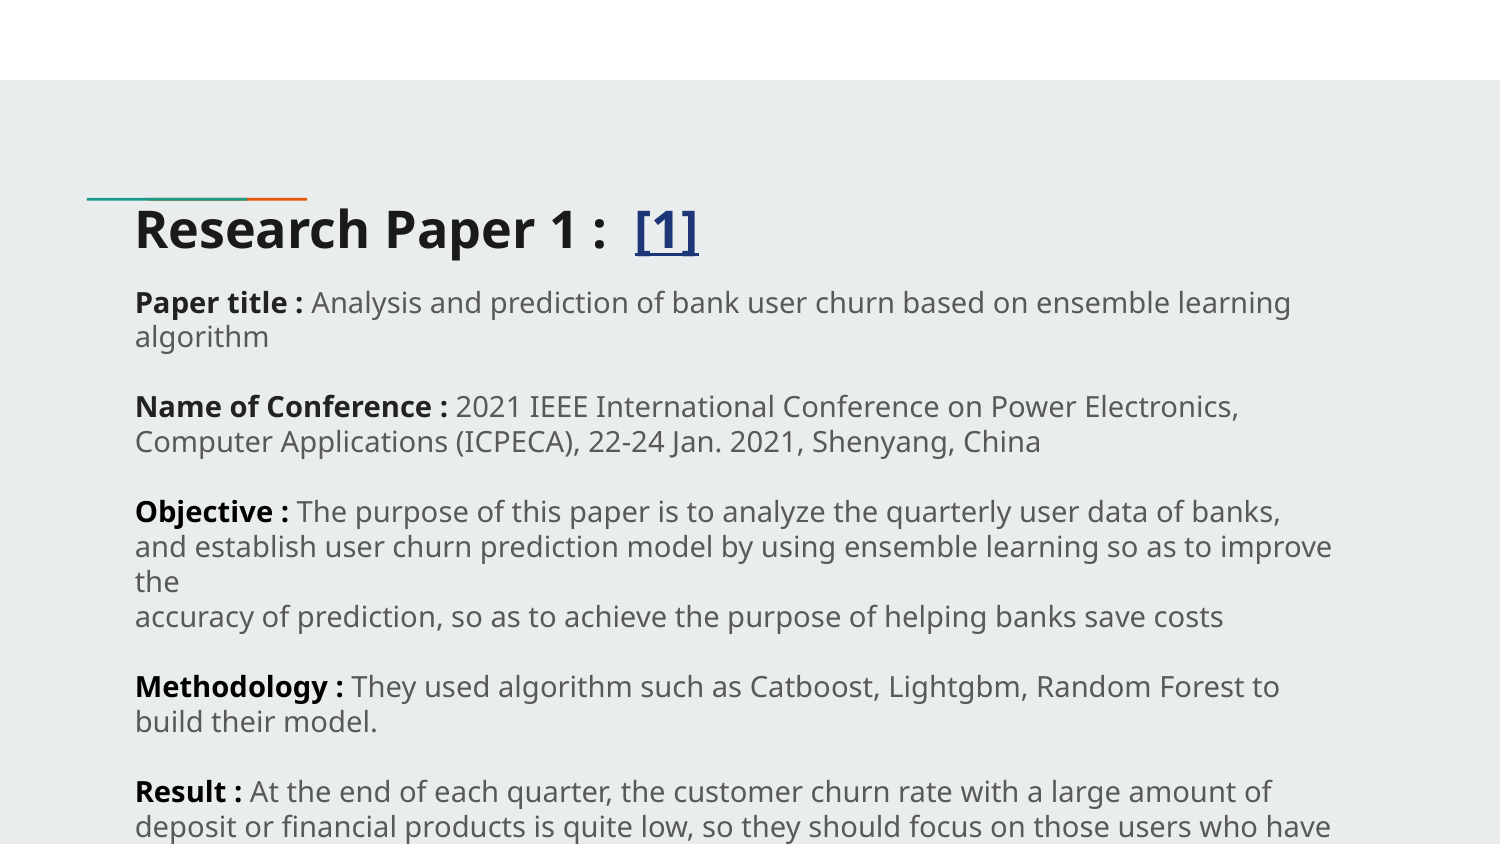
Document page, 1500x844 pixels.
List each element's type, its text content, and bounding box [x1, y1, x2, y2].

title Research Paper 1 : [1] [119, 181, 1281, 268]
subtitle Paper title : Analysis and prediction of bank user churn based on ensemble learning algorithm Name of Conference : 2021 IEEE International Conference on Power Electronics, Computer Applications (ICPECA), 22-24 Jan. 2021, Shenyang, China Objective : The purpose of this paper is to analyze the quarterly user data of banks, and establish user churn prediction model by using ensemble learning so as to improve the accuracy of prediction, so as to achieve the purpose of helping banks save costs Methodology : They used algorithm such as Catboost, Lightgbm, Random Forest to build their model. Result : At the end of each quarter, the customer churn rate with a large amount of deposit or financial products is quite low, so they should focus on those users who have little deposit. [119, 268, 1357, 828]
